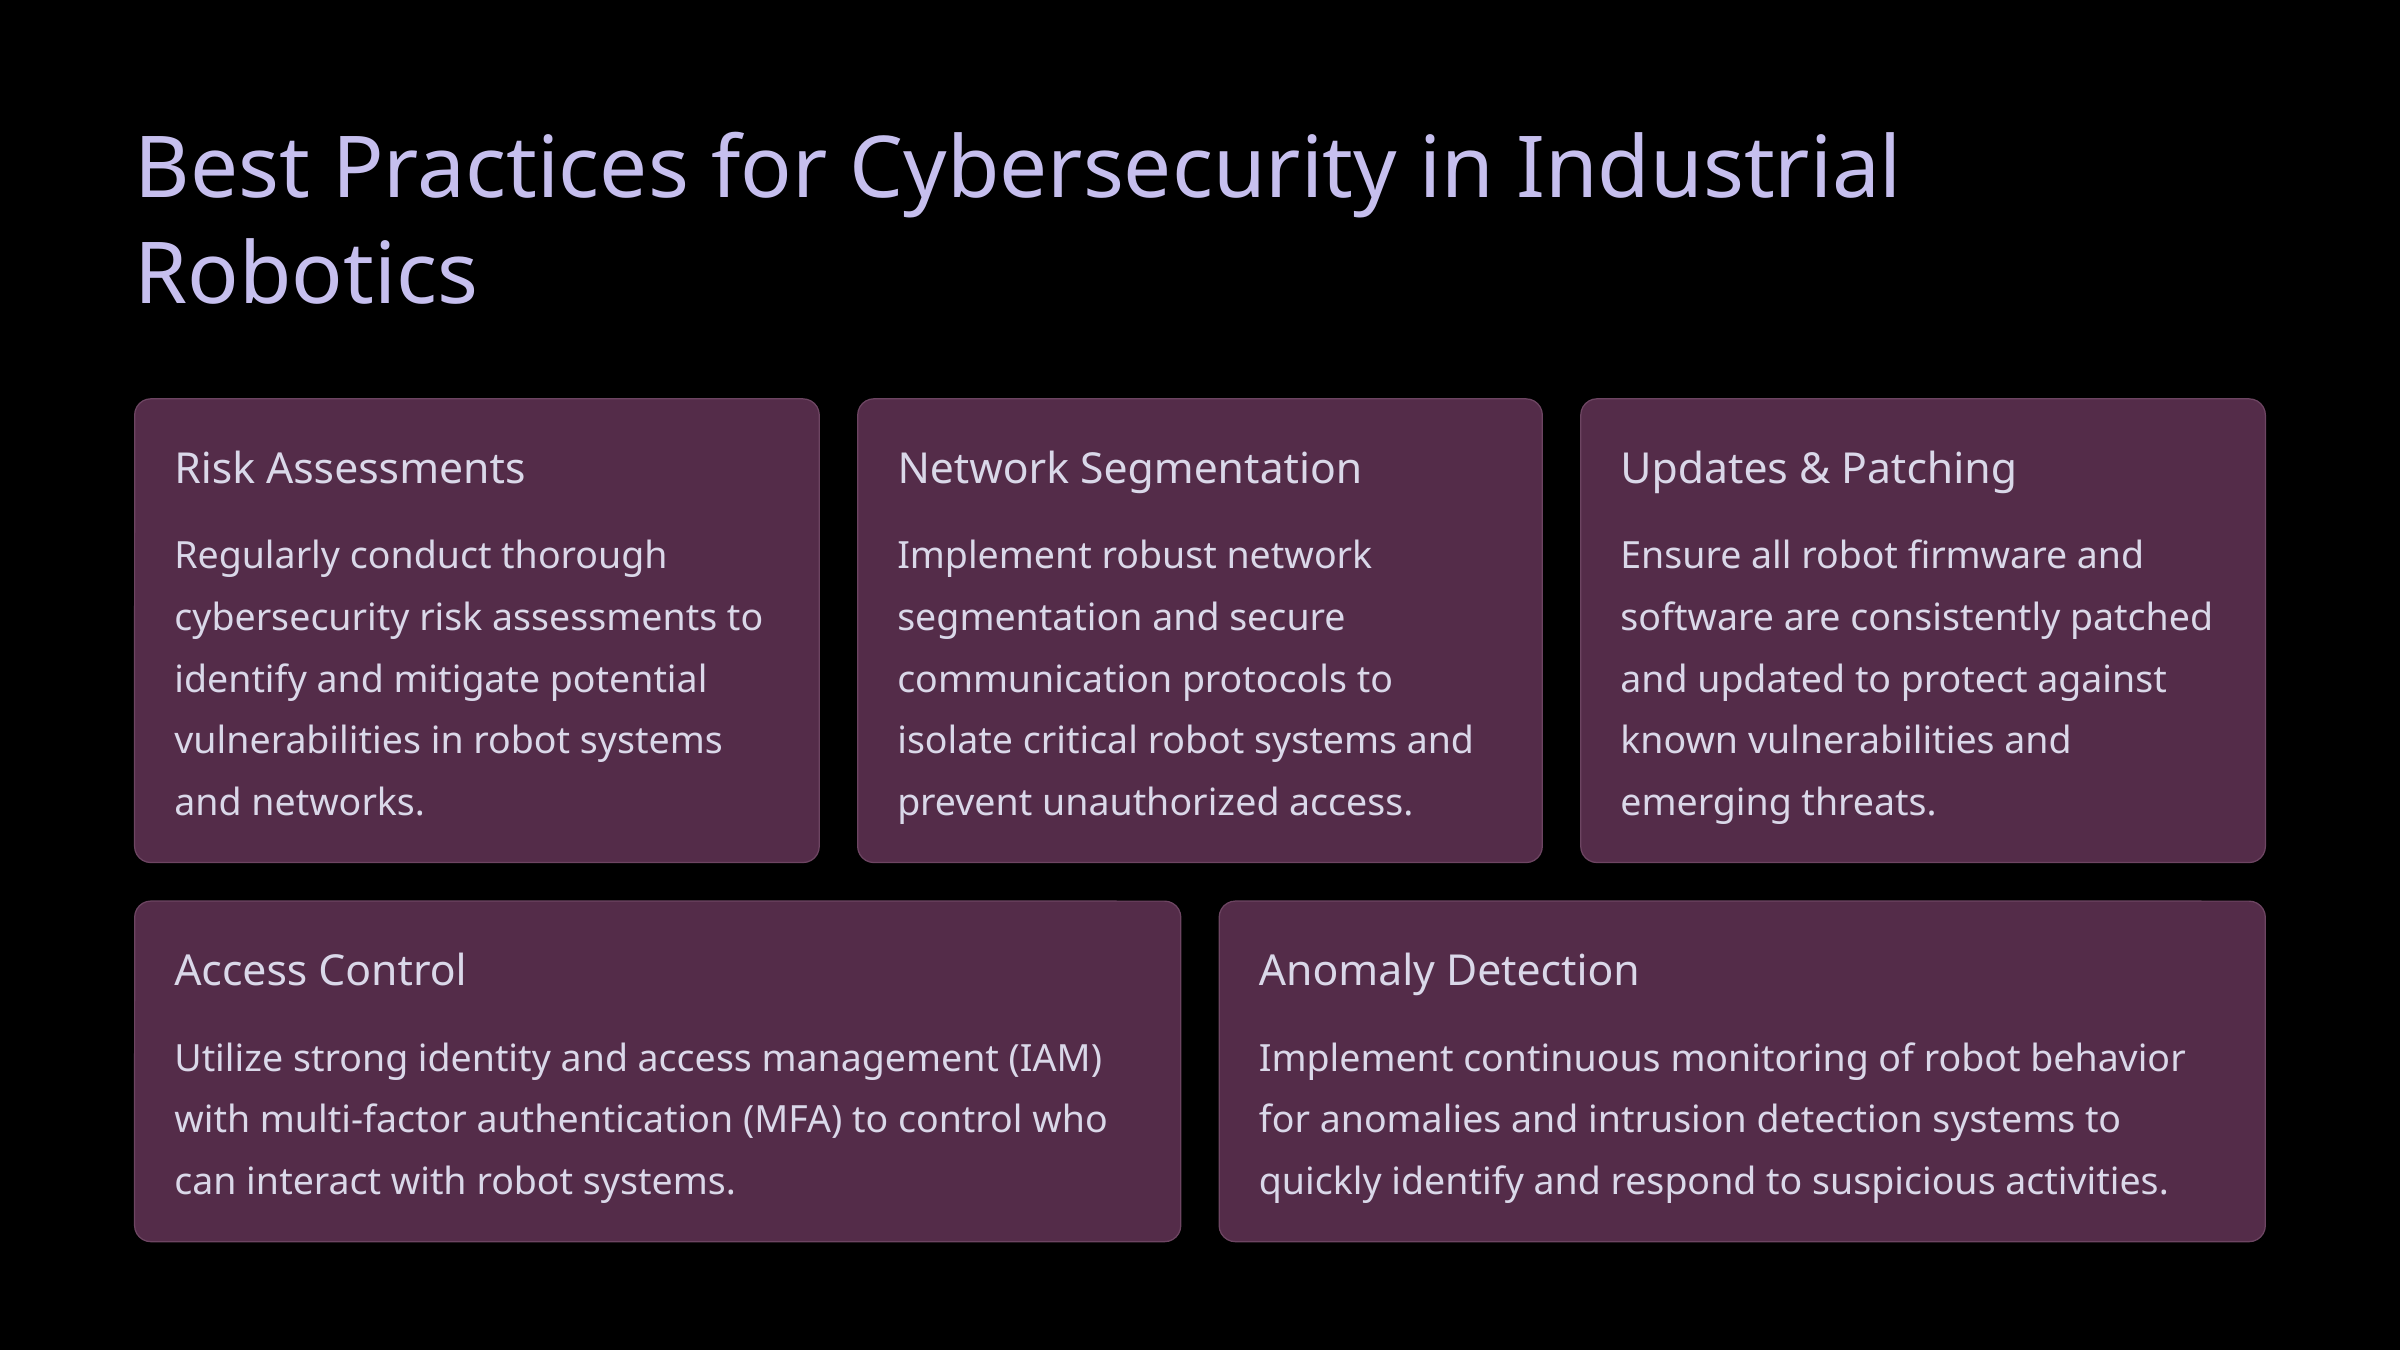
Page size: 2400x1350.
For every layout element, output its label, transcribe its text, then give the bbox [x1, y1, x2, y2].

text_box Implement robust network segmentation and secure communication protocols to isolate critical robot systems and prevent unauthorized access. [897, 515, 1503, 823]
text_box [134, 901, 1181, 1242]
text_box Ensure all robot firmware and software are consistently patched and updated to protect against known vulnerabilities and emerging threats. [1620, 515, 2226, 762]
text_box Risk Assessments [174, 438, 602, 493]
text_box [1219, 901, 2266, 1242]
text_box Access Control [174, 940, 602, 995]
text_box [134, 398, 820, 863]
text_box Updates & Patching [1620, 438, 2048, 493]
text_box [857, 398, 1543, 863]
text_box Best Practices for Cybersecurity in Industrial Robotics [134, 108, 2266, 322]
text_box Regularly conduct thorough cybersecurity risk assessments to identify and mitigate potential vulnerabilities in robot systems and networks. [174, 515, 780, 823]
text_box [1580, 398, 2266, 863]
text_box Anomaly Detection [1258, 940, 1687, 995]
text_box Implement continuous monitoring of robot behavior for anomalies and intrusion detection systems to quickly identify and respond to suspicious activities. [1258, 1017, 2226, 1202]
text_box Network Segmentation [897, 438, 1376, 493]
text_box Utilize strong identity and access management (IAM) with multi-factor authentication (MFA) to control who can interact with robot systems. [174, 1017, 1141, 1202]
